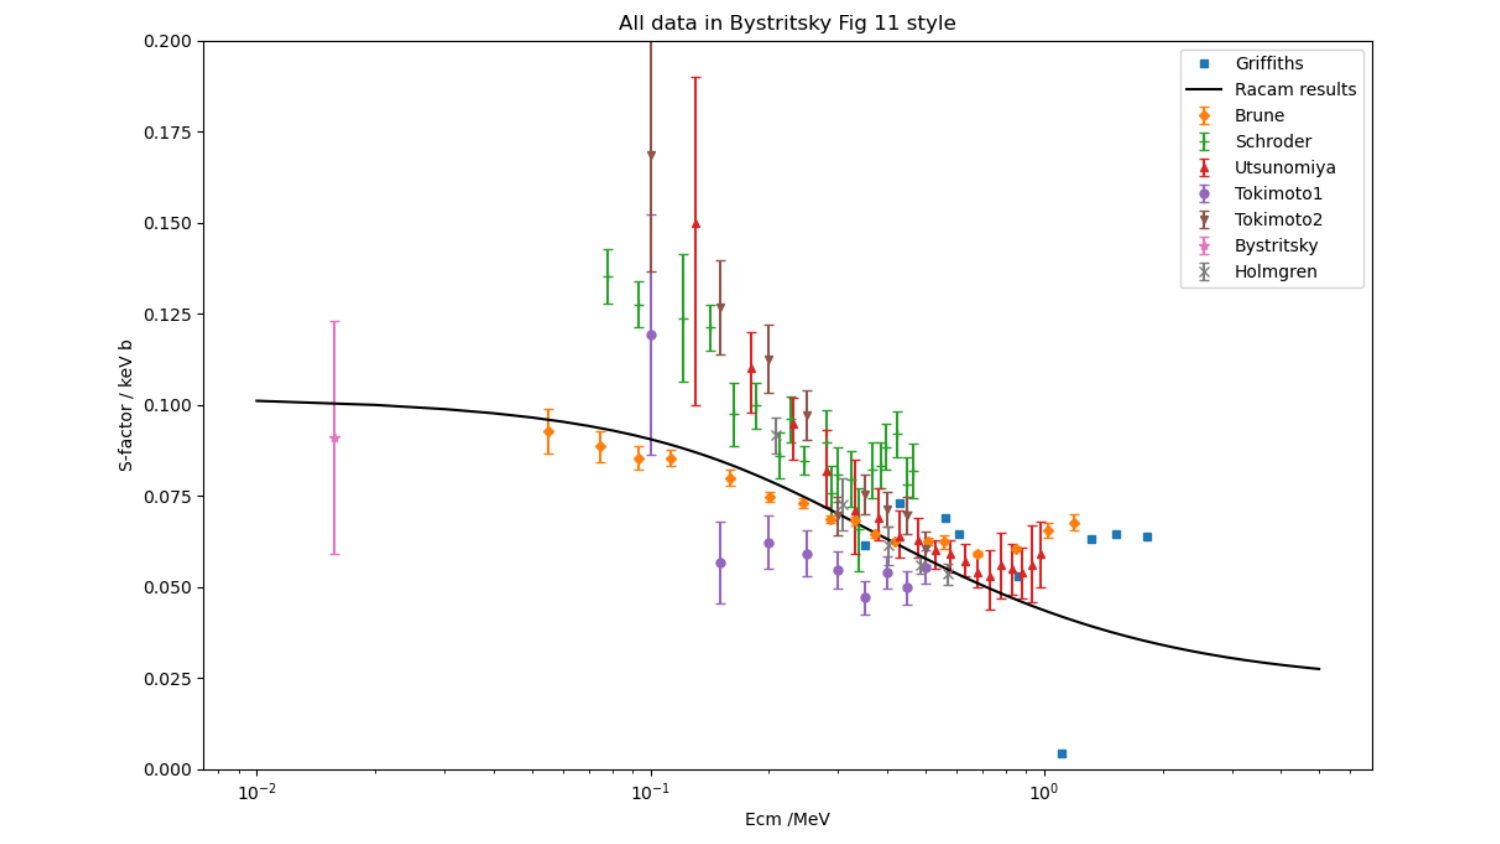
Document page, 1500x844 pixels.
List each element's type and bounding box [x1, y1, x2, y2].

picture [107, 15, 1393, 829]
